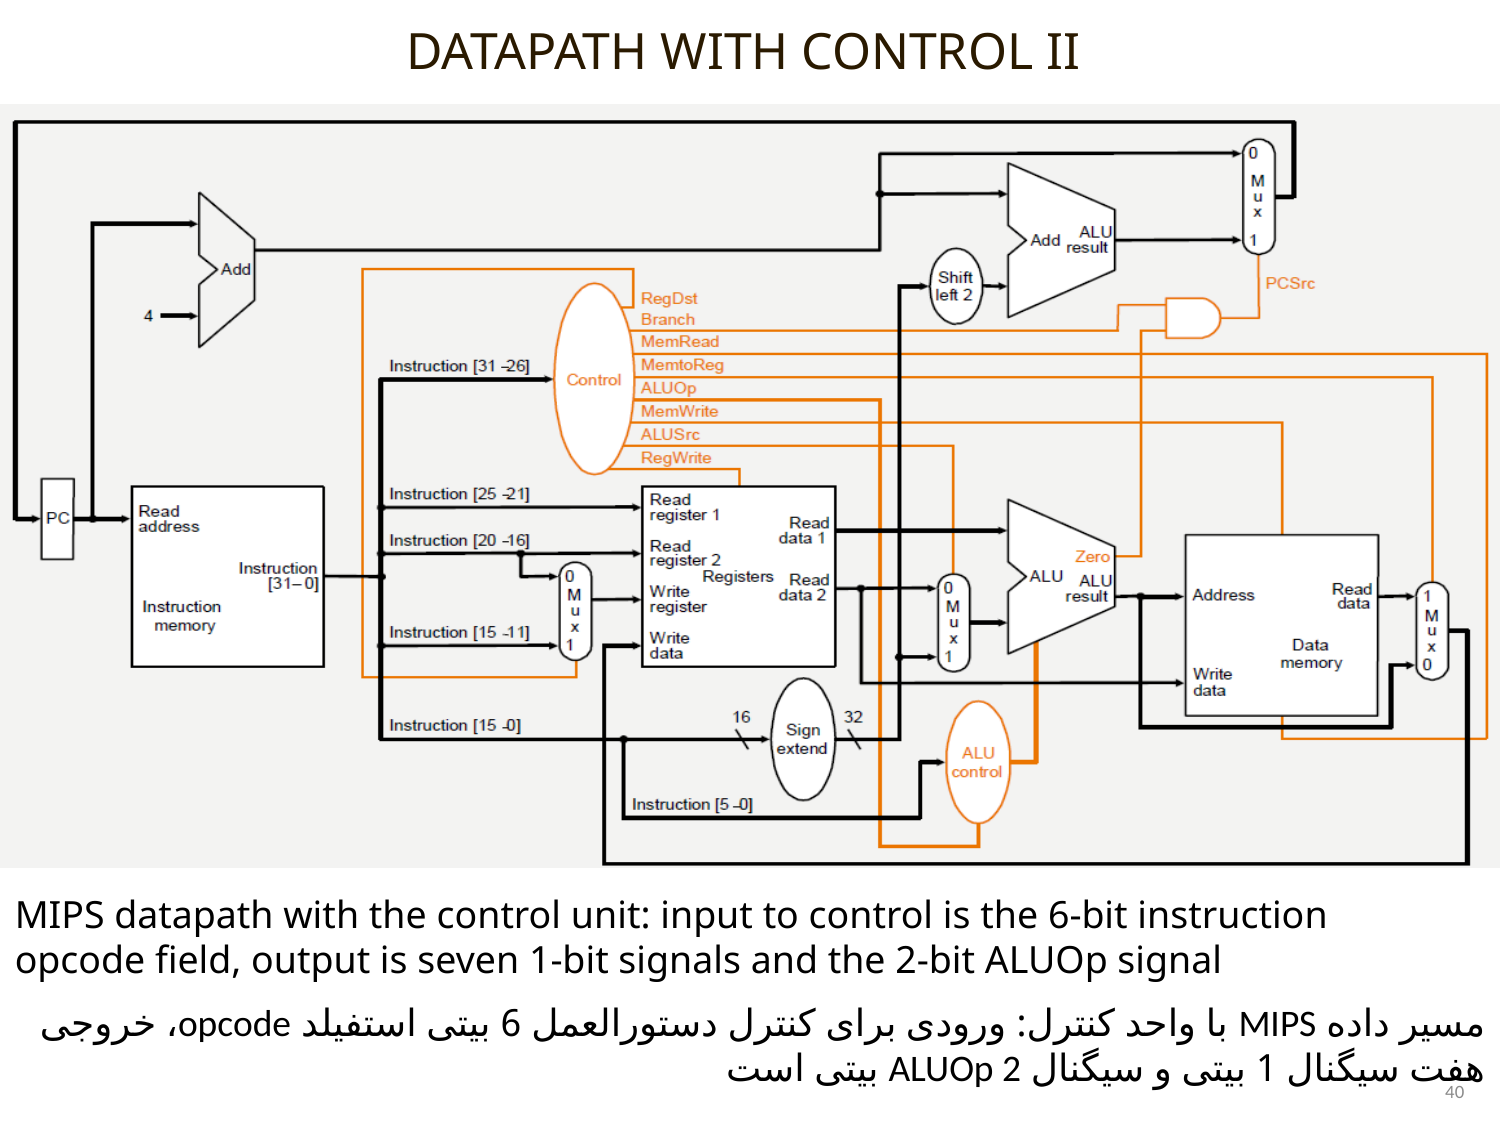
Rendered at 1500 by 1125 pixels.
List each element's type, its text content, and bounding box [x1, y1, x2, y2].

text_box MIPS datapath with the control unit: input to control is the 6-bit instruction opcode field, output is seven 1-bit signals and the 2-bit ALUOp signal [0, 884, 1500, 989]
picture [0, 104, 1500, 868]
text_box مسیر داده MIPS با واحد کنترل: ورودی برای کنترل دستورالعمل 6 بیتی استفیلد opcode، خروجی هفت سیگنال 1 بیتی و سیگنال ALUOp 2 بیتی است [0, 991, 1500, 1097]
text_box DATAPATH WITH CONTROL II [374, 12, 1125, 88]
